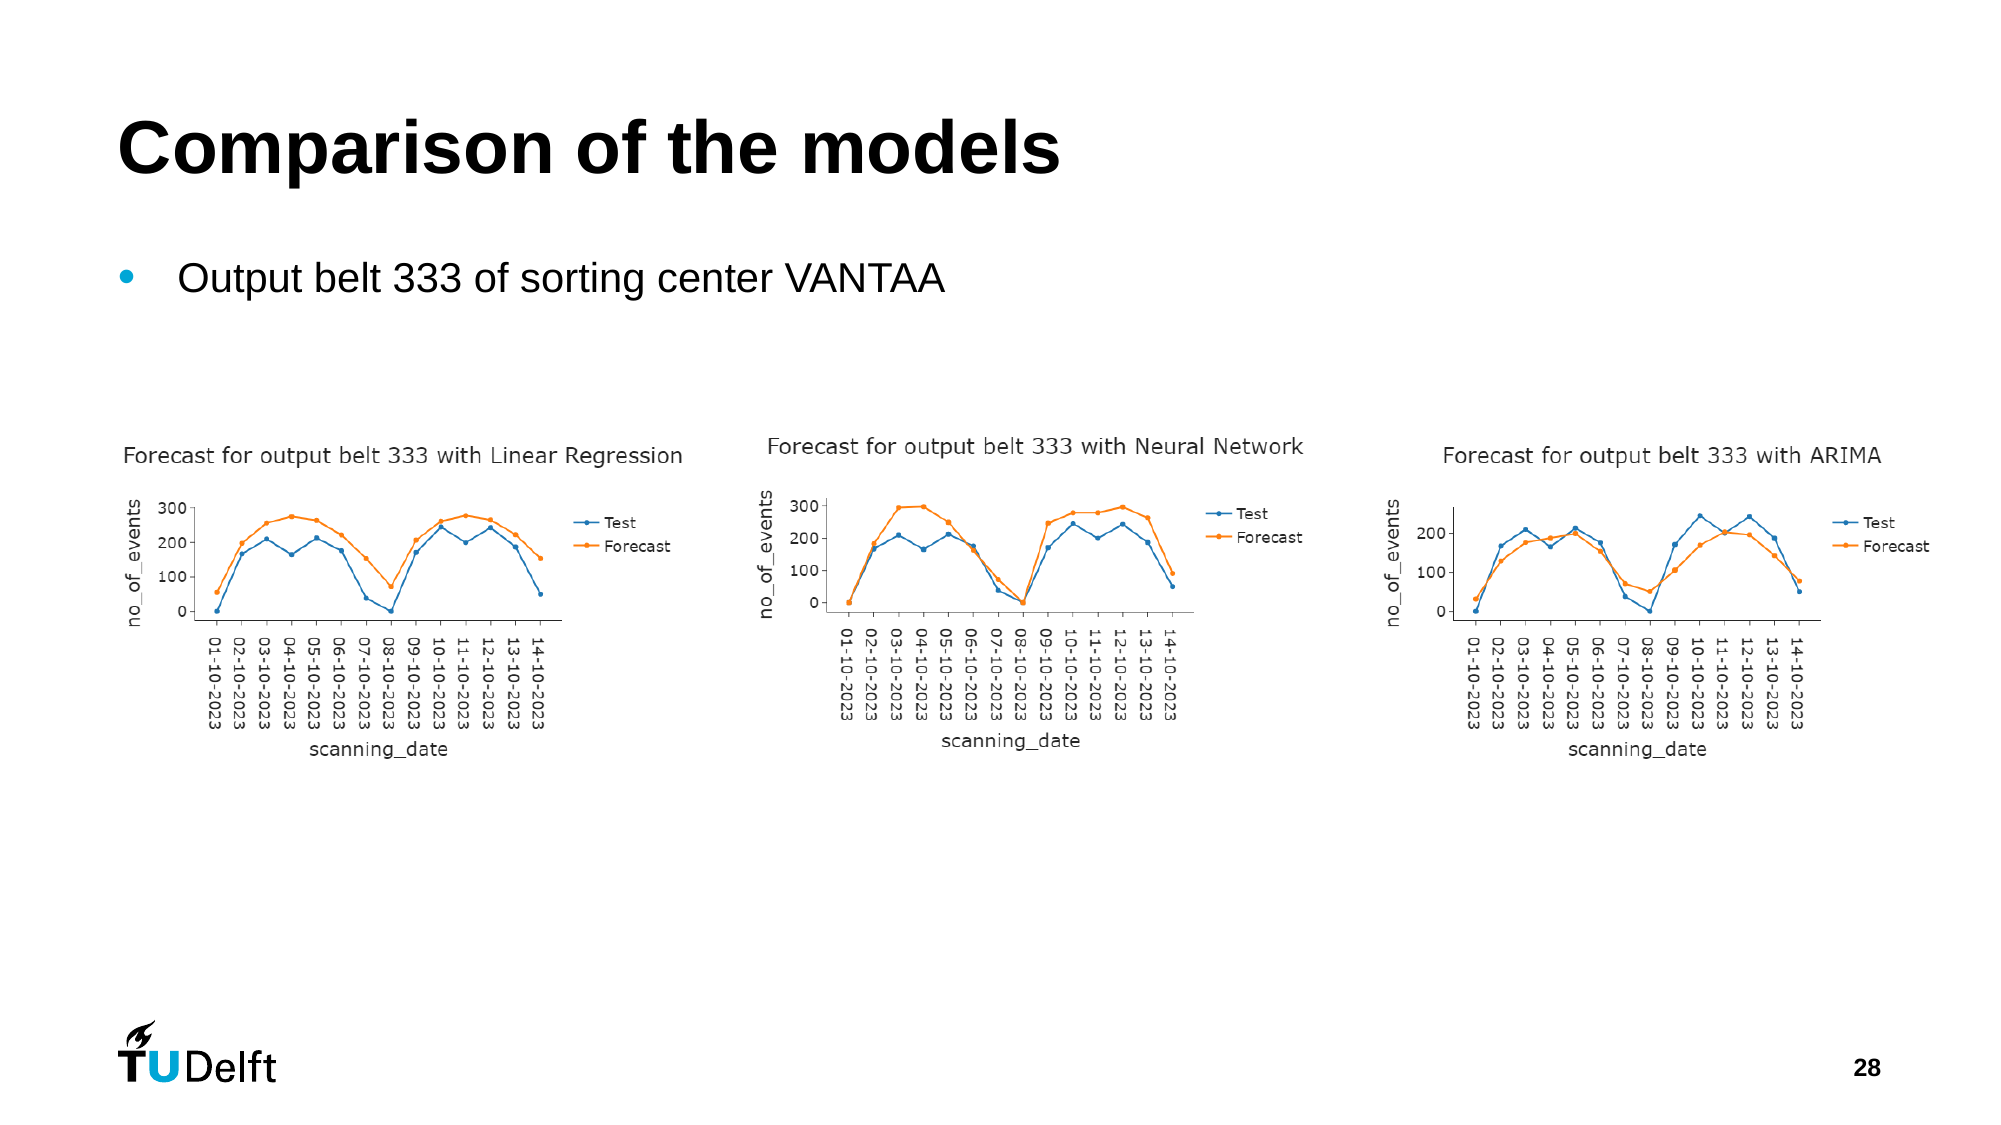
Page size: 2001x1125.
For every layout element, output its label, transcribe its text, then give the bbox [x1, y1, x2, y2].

list Output belt 333 of sorting center VANTAA [117, 256, 1882, 985]
slide_number 28 [1833, 1050, 1882, 1082]
picture [753, 412, 1312, 753]
title Comparison of the models [117, 118, 1882, 172]
picture [122, 422, 685, 764]
picture [1379, 422, 1937, 764]
